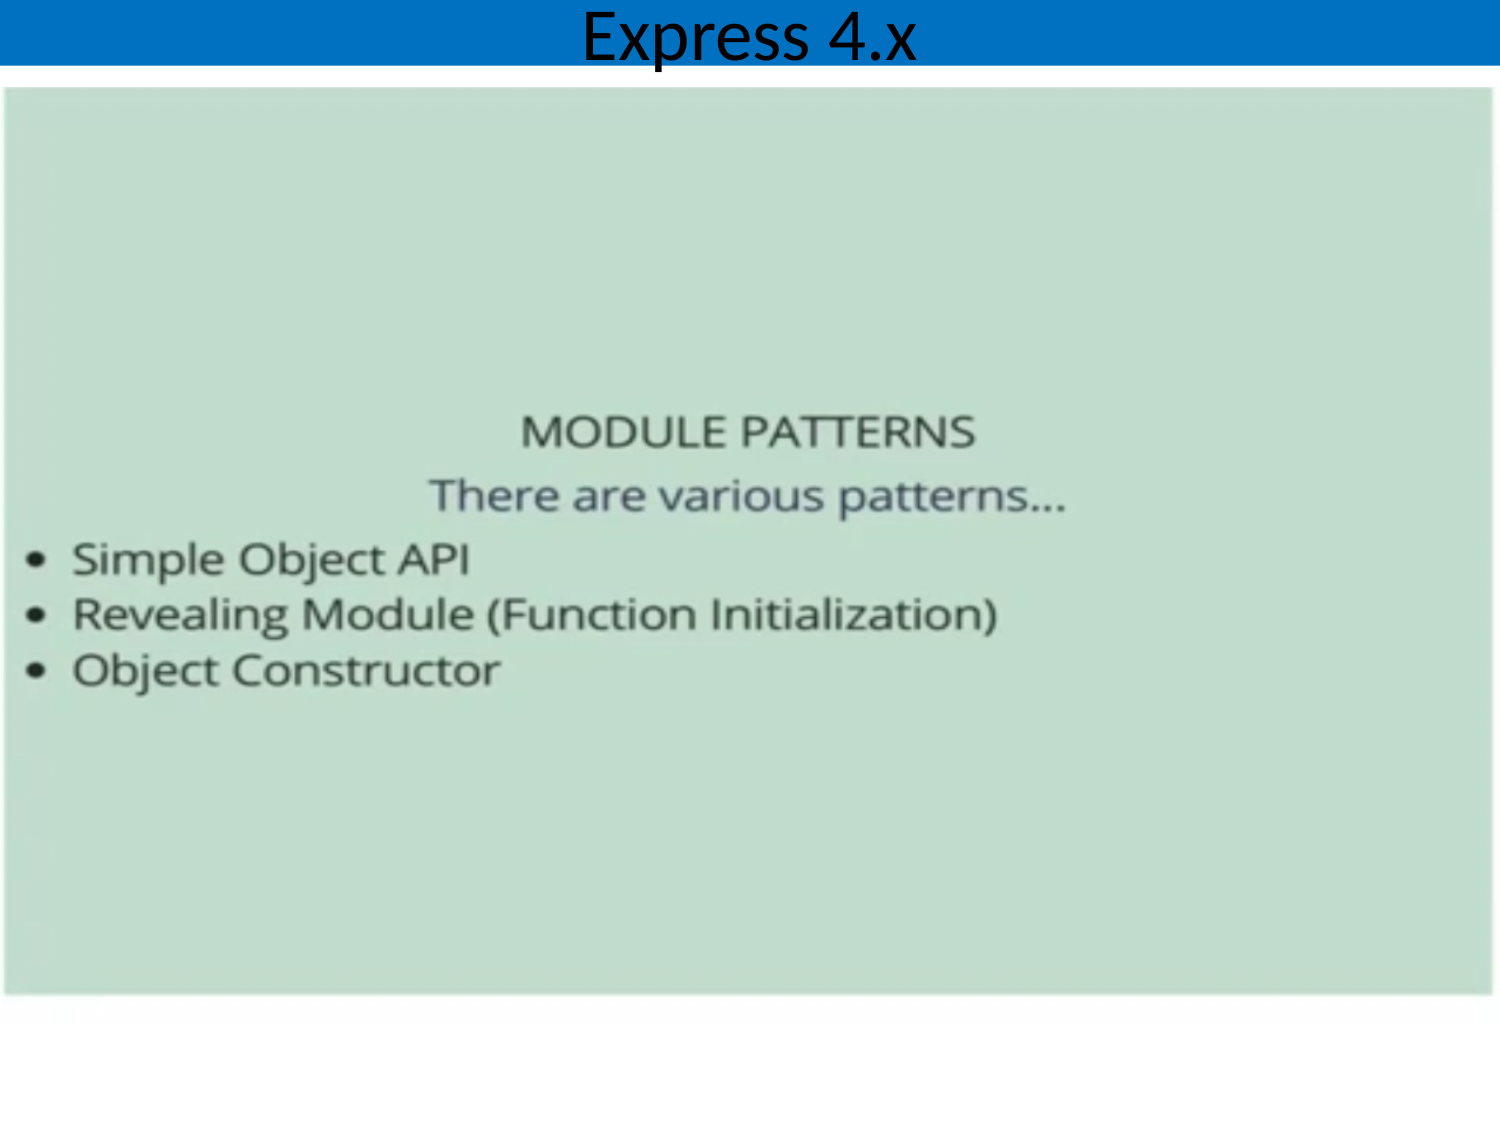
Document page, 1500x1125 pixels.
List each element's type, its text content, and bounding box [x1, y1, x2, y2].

text_box Express 4.x [0, 0, 1500, 66]
picture [0, 87, 1500, 1026]
